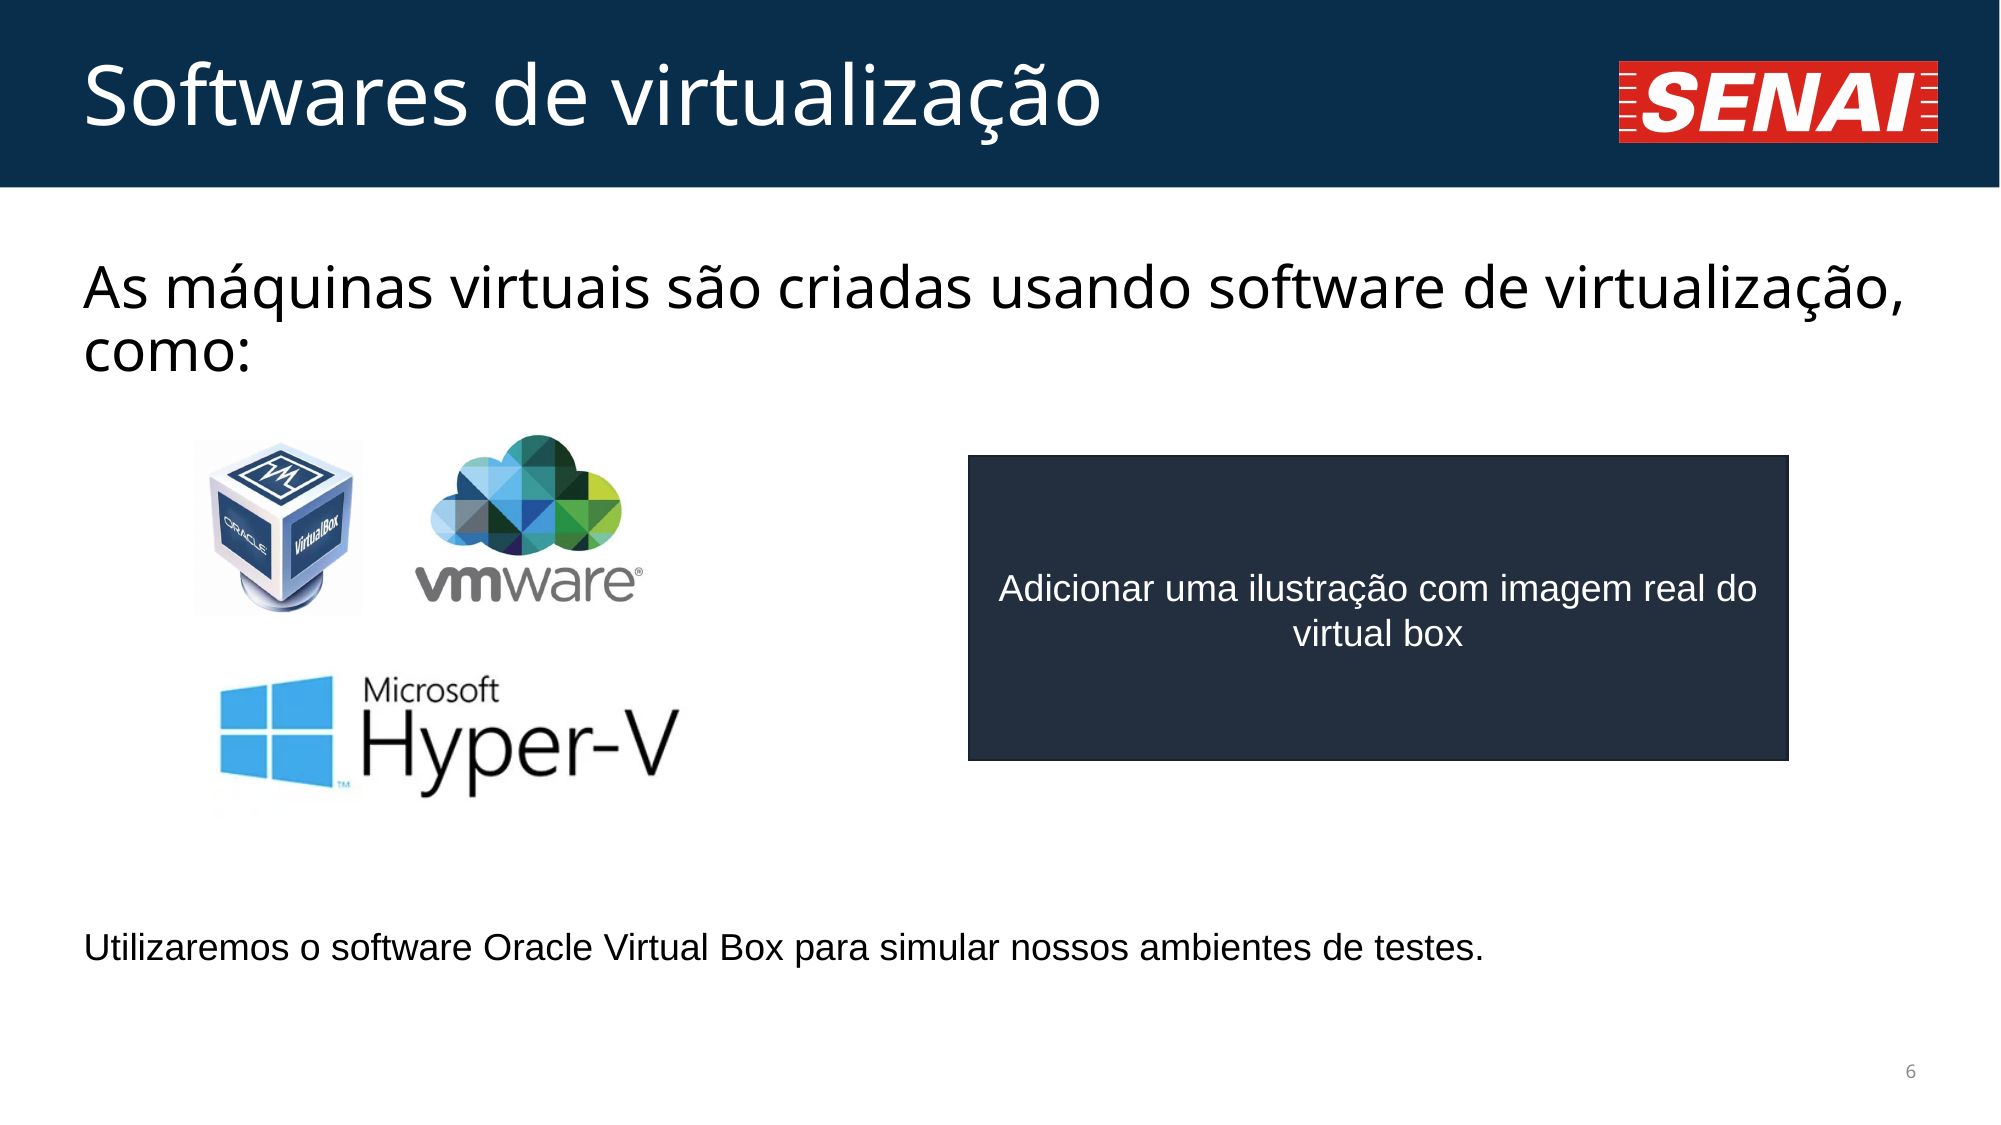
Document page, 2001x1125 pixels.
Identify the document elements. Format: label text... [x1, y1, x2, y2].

picture [212, 649, 692, 829]
list As máquinas virtuais são criadas usando software de virtualização, como: [68, 250, 1932, 1103]
title Softwares de virtualização [68, 59, 1551, 138]
picture [1619, 61, 1938, 143]
text_box Utilizaremos o software Oracle Virtual Box para simular nossos ambientes de testes. [68, 915, 1615, 975]
slide_number ‹#› [1481, 1042, 1932, 1103]
picture [409, 433, 653, 609]
text_box Adicionar uma ilustração com imagem real do virtual box [968, 456, 1788, 761]
picture [194, 439, 363, 615]
